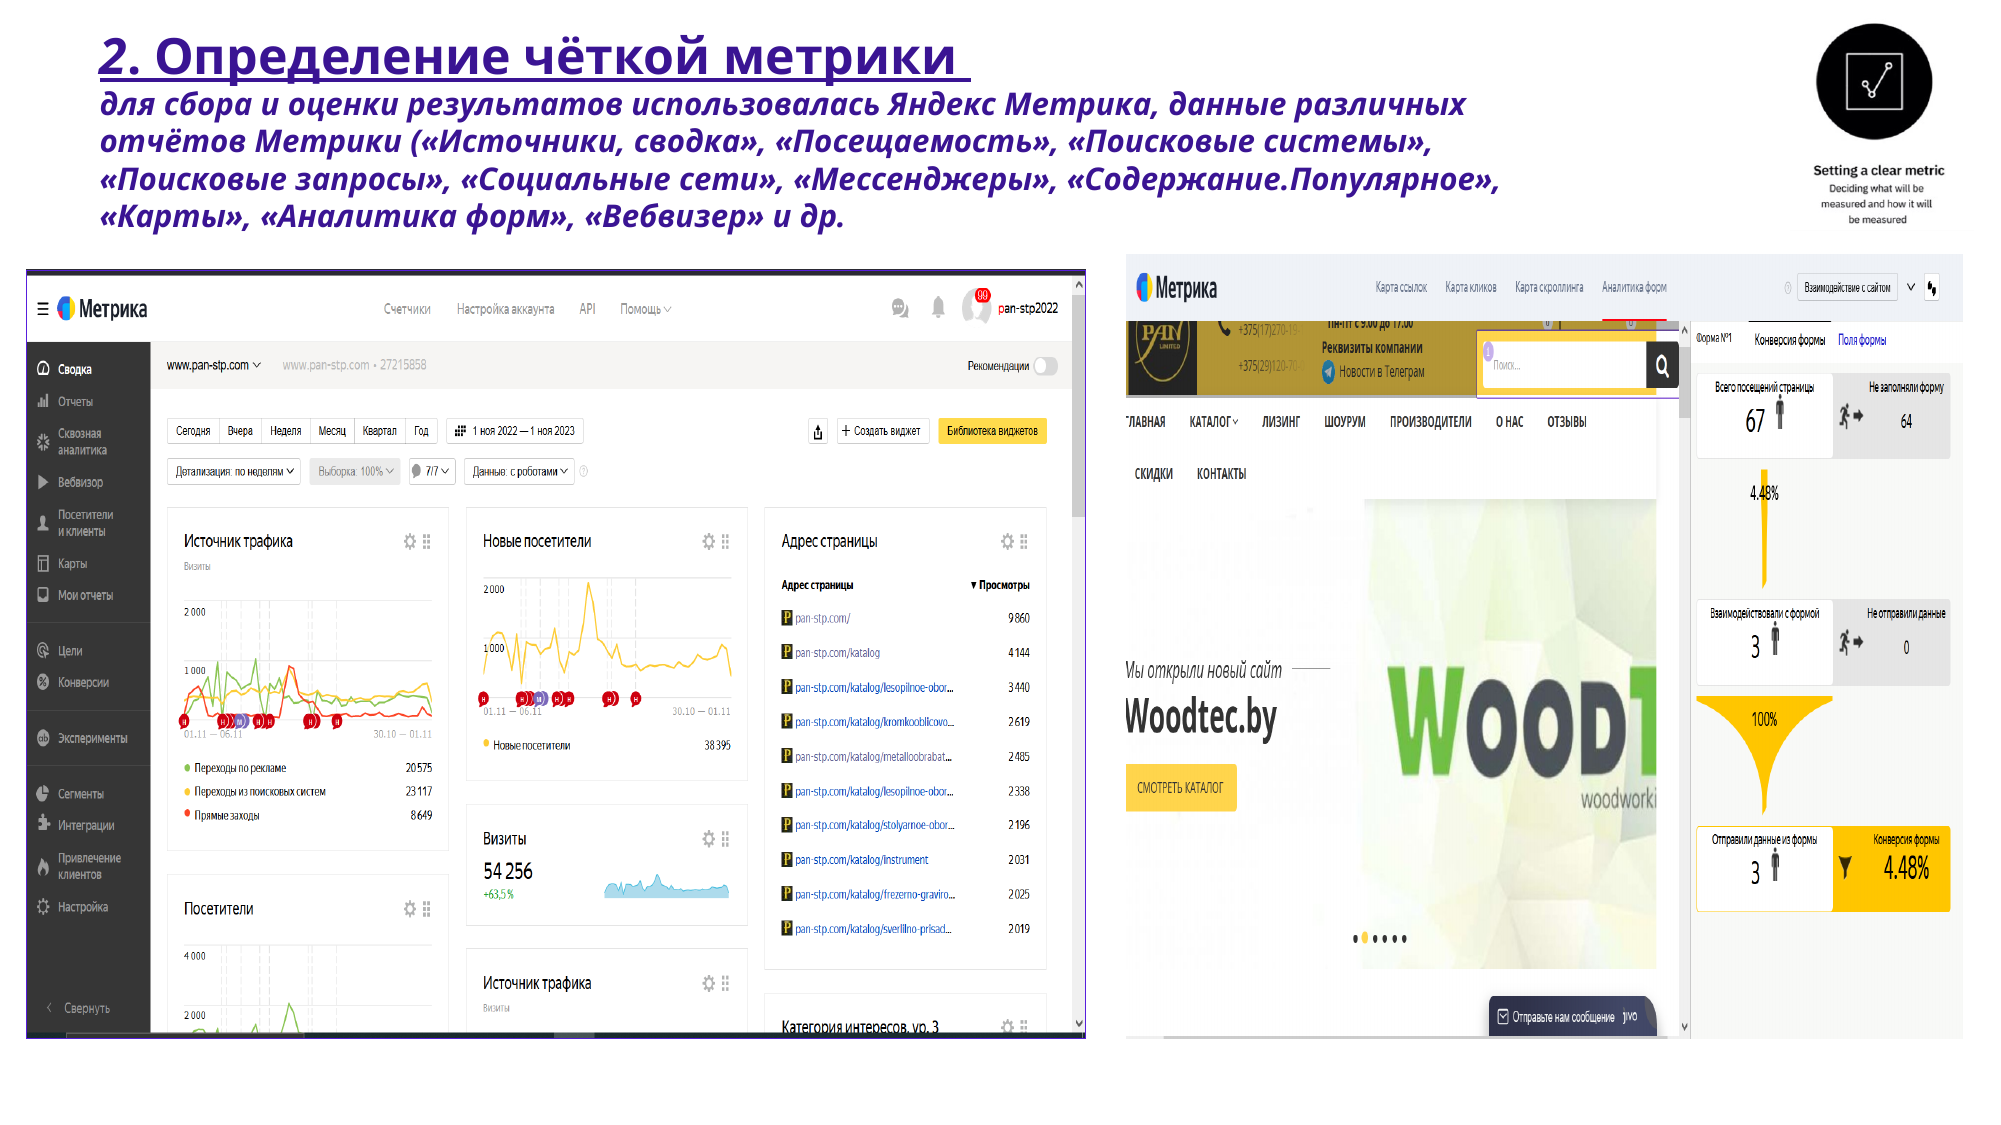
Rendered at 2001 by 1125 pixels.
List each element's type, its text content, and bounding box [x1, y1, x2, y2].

picture [1789, 16, 1974, 231]
text_box 2. Определение чёткой метрики для cбора и оценки результатов использовалась Яндекс Метрика, данные различных отчётов Метрики («Источники, сводка», «Посещаемость», «Поисковые системы», «Поисковые запросы», «Социальные сети», «Мессенджеры», «Содержание.Популярное», «Карты», «Аналитика форм», «Вебвизер» и др. [84, 16, 1520, 242]
picture [25, 269, 1086, 1039]
picture [1126, 254, 1963, 1039]
